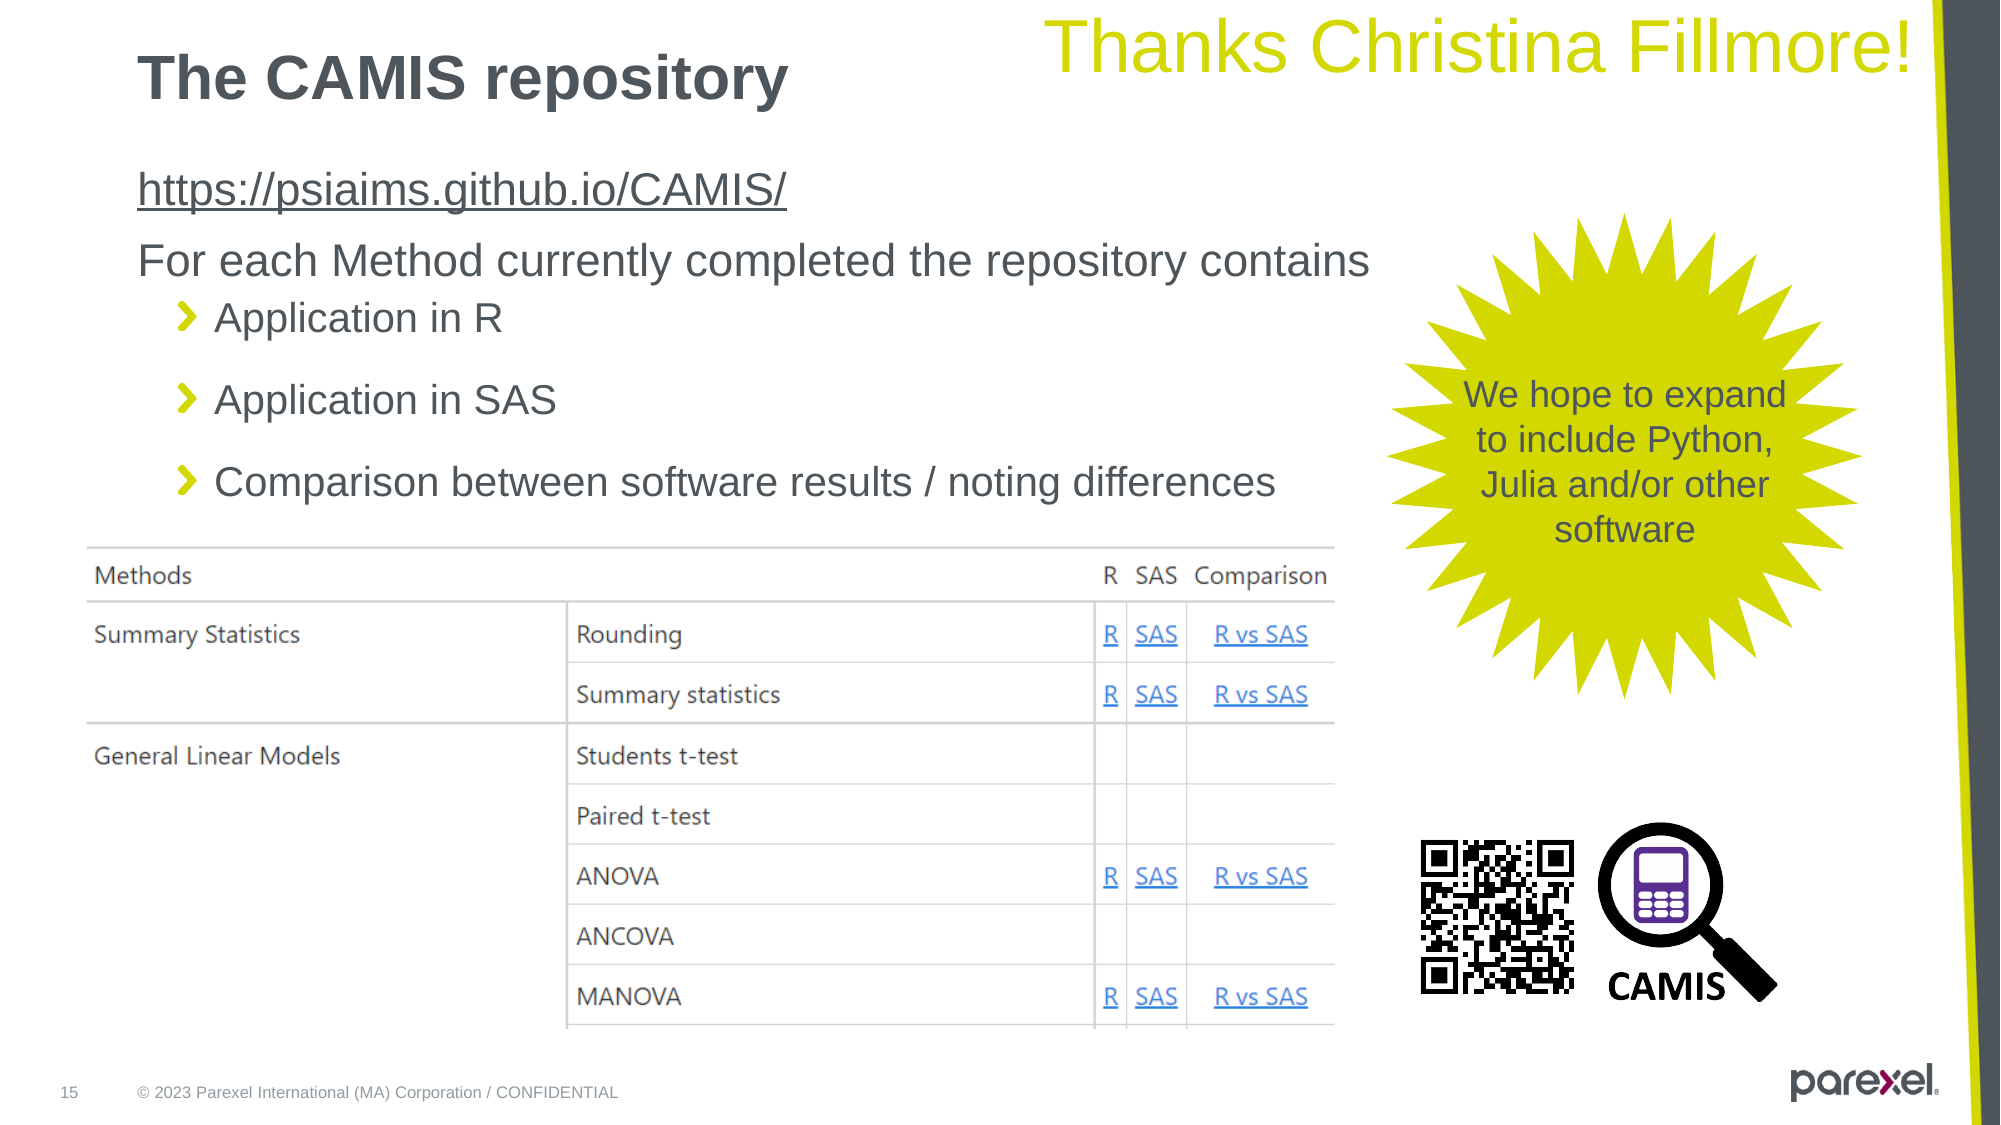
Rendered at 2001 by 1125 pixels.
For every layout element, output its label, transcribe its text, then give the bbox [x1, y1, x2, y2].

text_box We hope to expand to include Python, Julia and/or other software [1452, 370, 1798, 597]
text_box [1798, 560, 1826, 594]
text_box [1453, 597, 1796, 704]
text_box Thanks Christina Fillmore! [643, 0, 2000, 96]
text_box [1423, 558, 1452, 594]
picture [178, 465, 197, 495]
picture [178, 383, 197, 413]
text_box [1382, 209, 1867, 551]
slide_number 15 [19, 1081, 79, 1102]
picture [1418, 96, 2000, 1125]
list https://psiaims.github.io/CAMIS/ For each Method currently completed the repository contains Application in R Application in SAS Comparison between software results / noting differences [137, 187, 1863, 214]
picture [178, 301, 197, 331]
title The CAMIS repository [137, 28, 1863, 187]
picture [78, 539, 1350, 1029]
